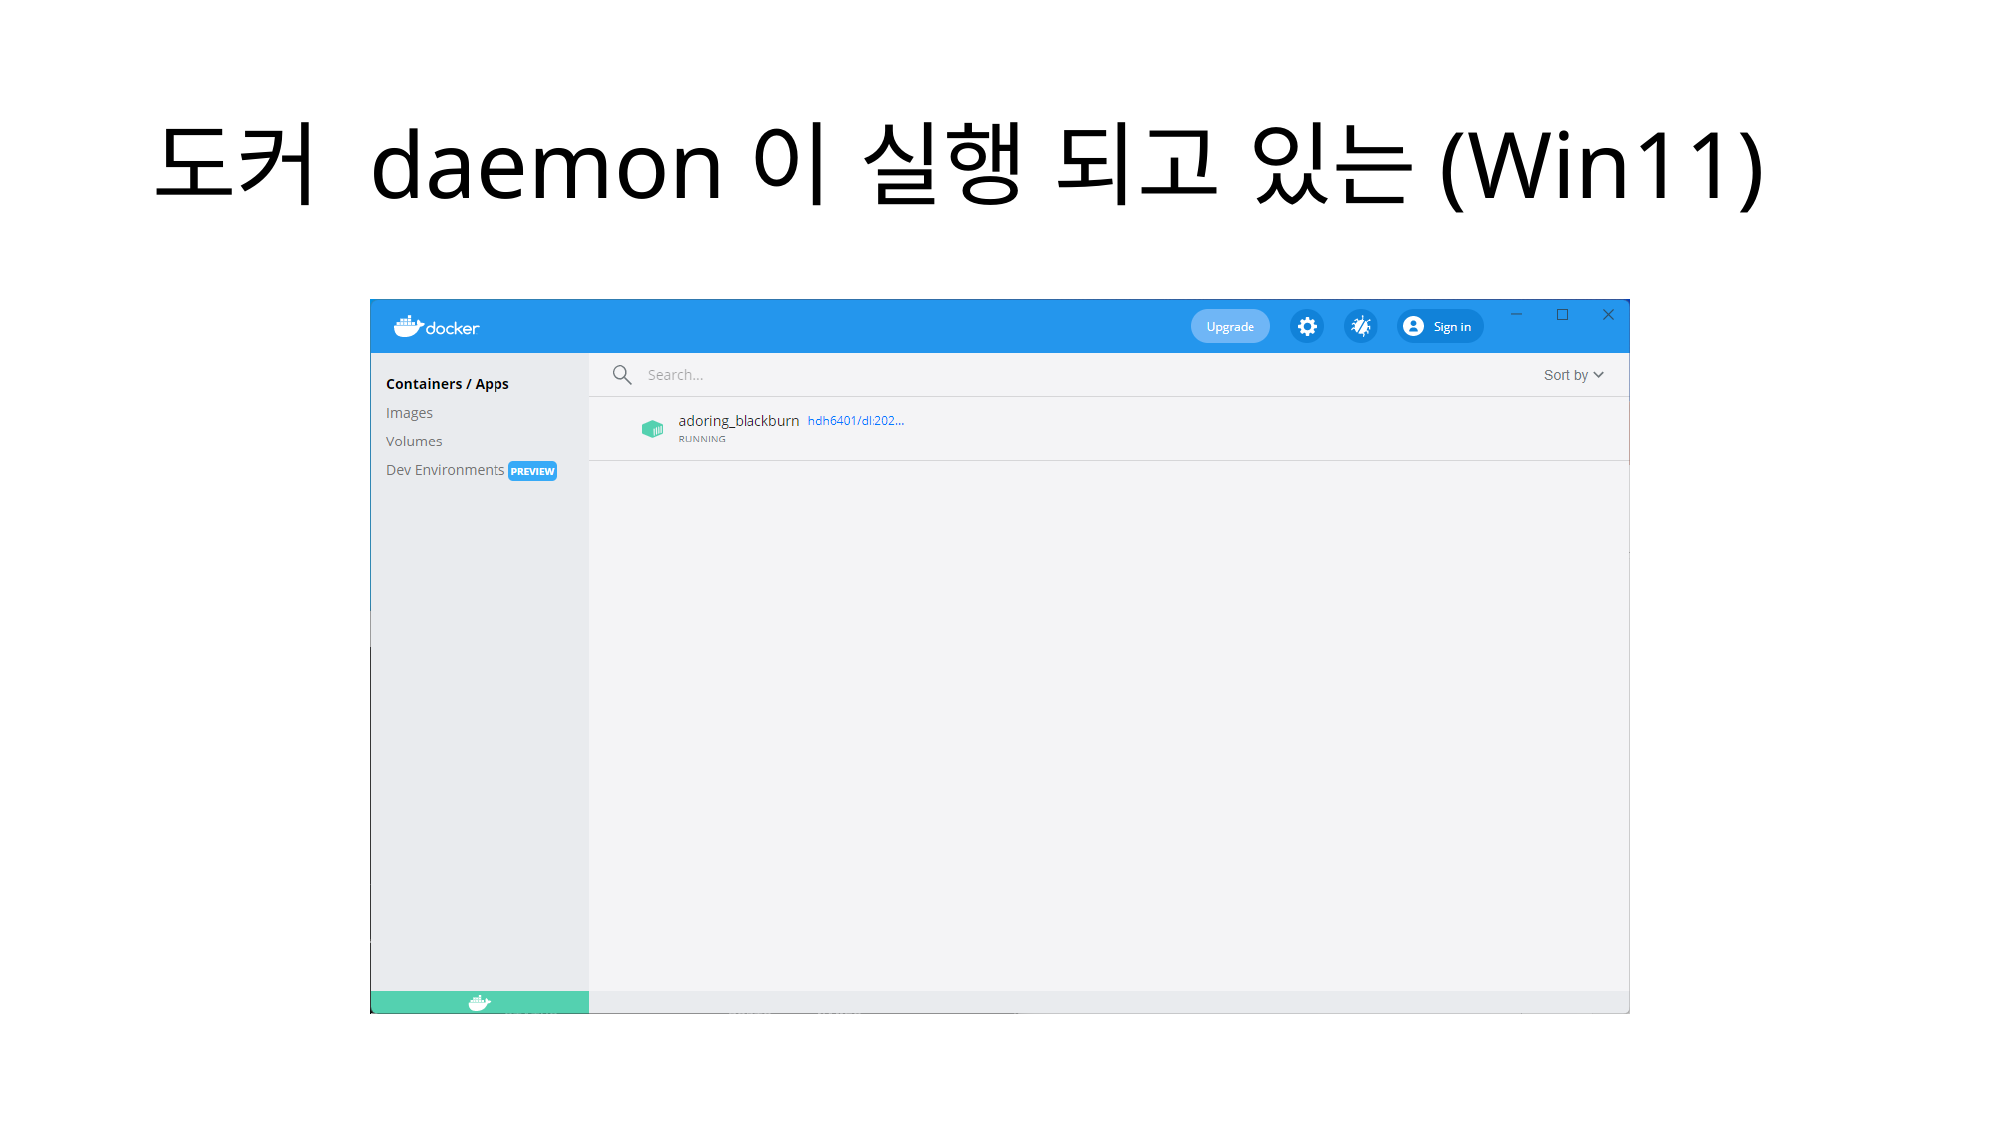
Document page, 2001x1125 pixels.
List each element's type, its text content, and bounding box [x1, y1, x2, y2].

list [370, 299, 1630, 1014]
title 도커 daemon이 실행 되고 있는(Win11) [137, 59, 1863, 278]
